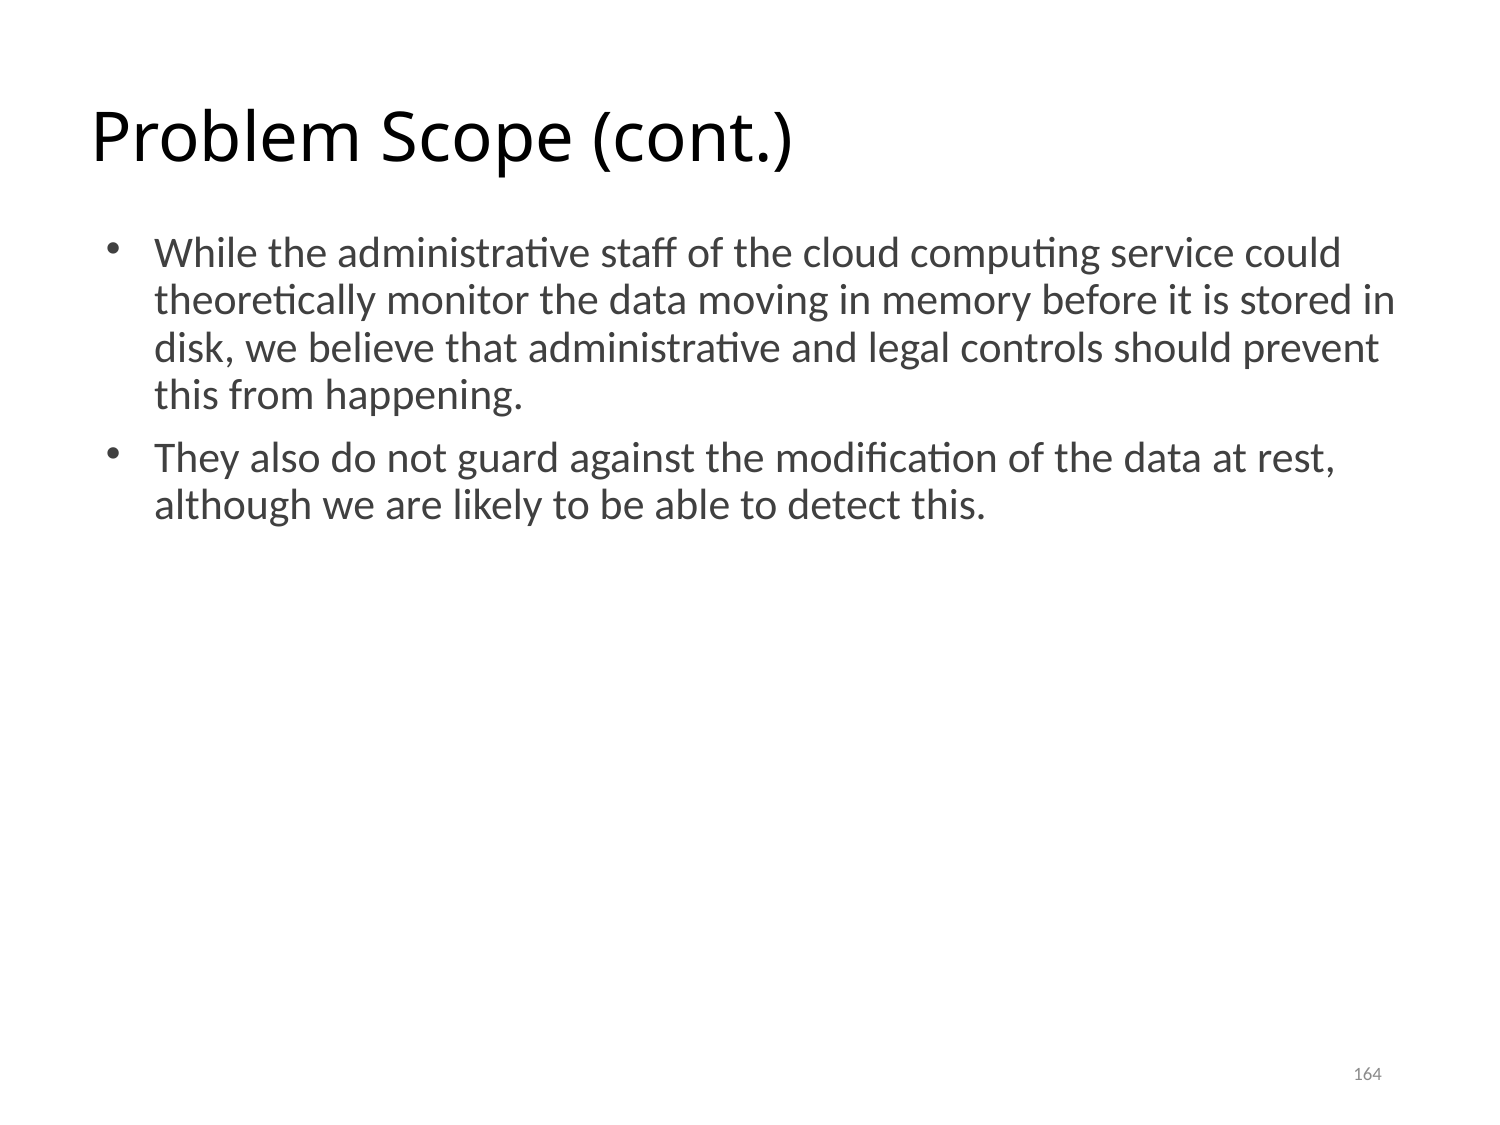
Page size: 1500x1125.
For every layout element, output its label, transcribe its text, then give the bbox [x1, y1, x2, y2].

list While the administrative staff of the cloud computing service could theoretically monitor the data moving in memory before it is stored in disk, we believe that administrative and legal controls should prevent this from happening. They also do not guard against the modification of the data at rest, although we are likely to be able to detect this. [75, 222, 1425, 1017]
title Problem Scope (cont.) [75, 78, 1425, 200]
slide_number 164 [1059, 1042, 1397, 1103]
